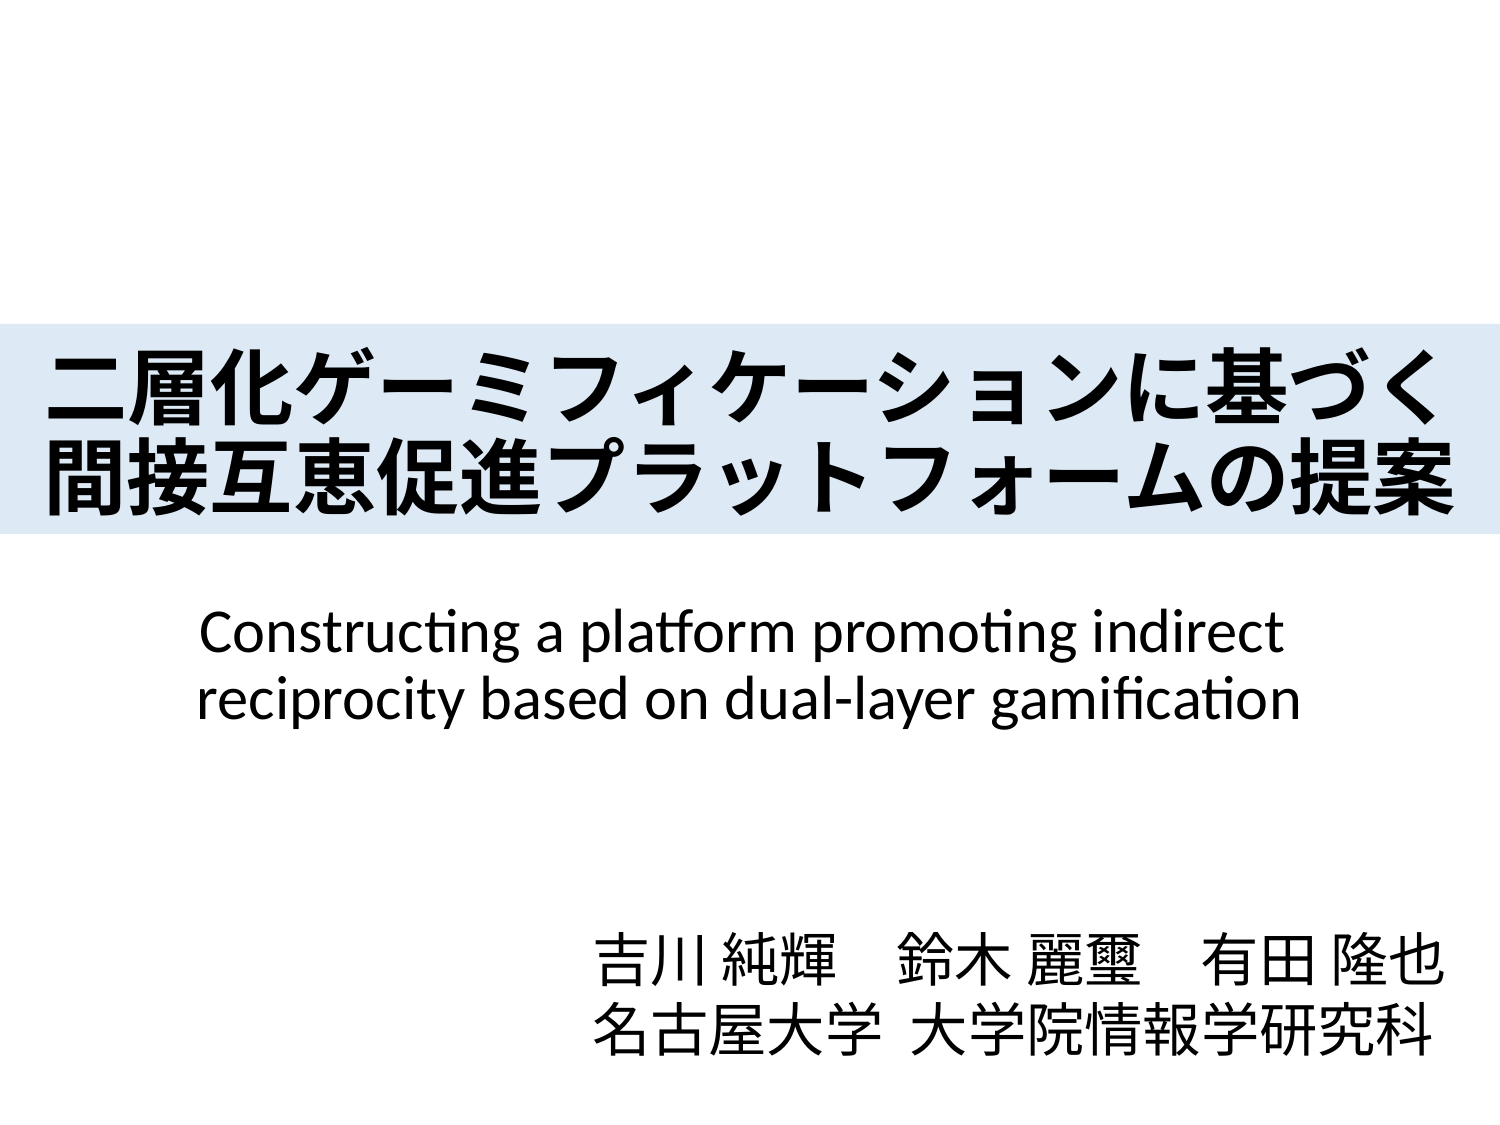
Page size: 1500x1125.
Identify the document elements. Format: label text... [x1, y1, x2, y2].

subtitle Constructing a platform promoting indirect reciprocity based on dual-layer gamification [0, 590, 1500, 755]
title 二層化ゲーミフィケーションに基づく間接互恵促進プラットフォームの提案 [0, 323, 1500, 535]
text_box 吉川 純輝 鈴木 麗璽 有田 隆也 名古屋大学 大学院情報学研究科 [41, 917, 1459, 1082]
